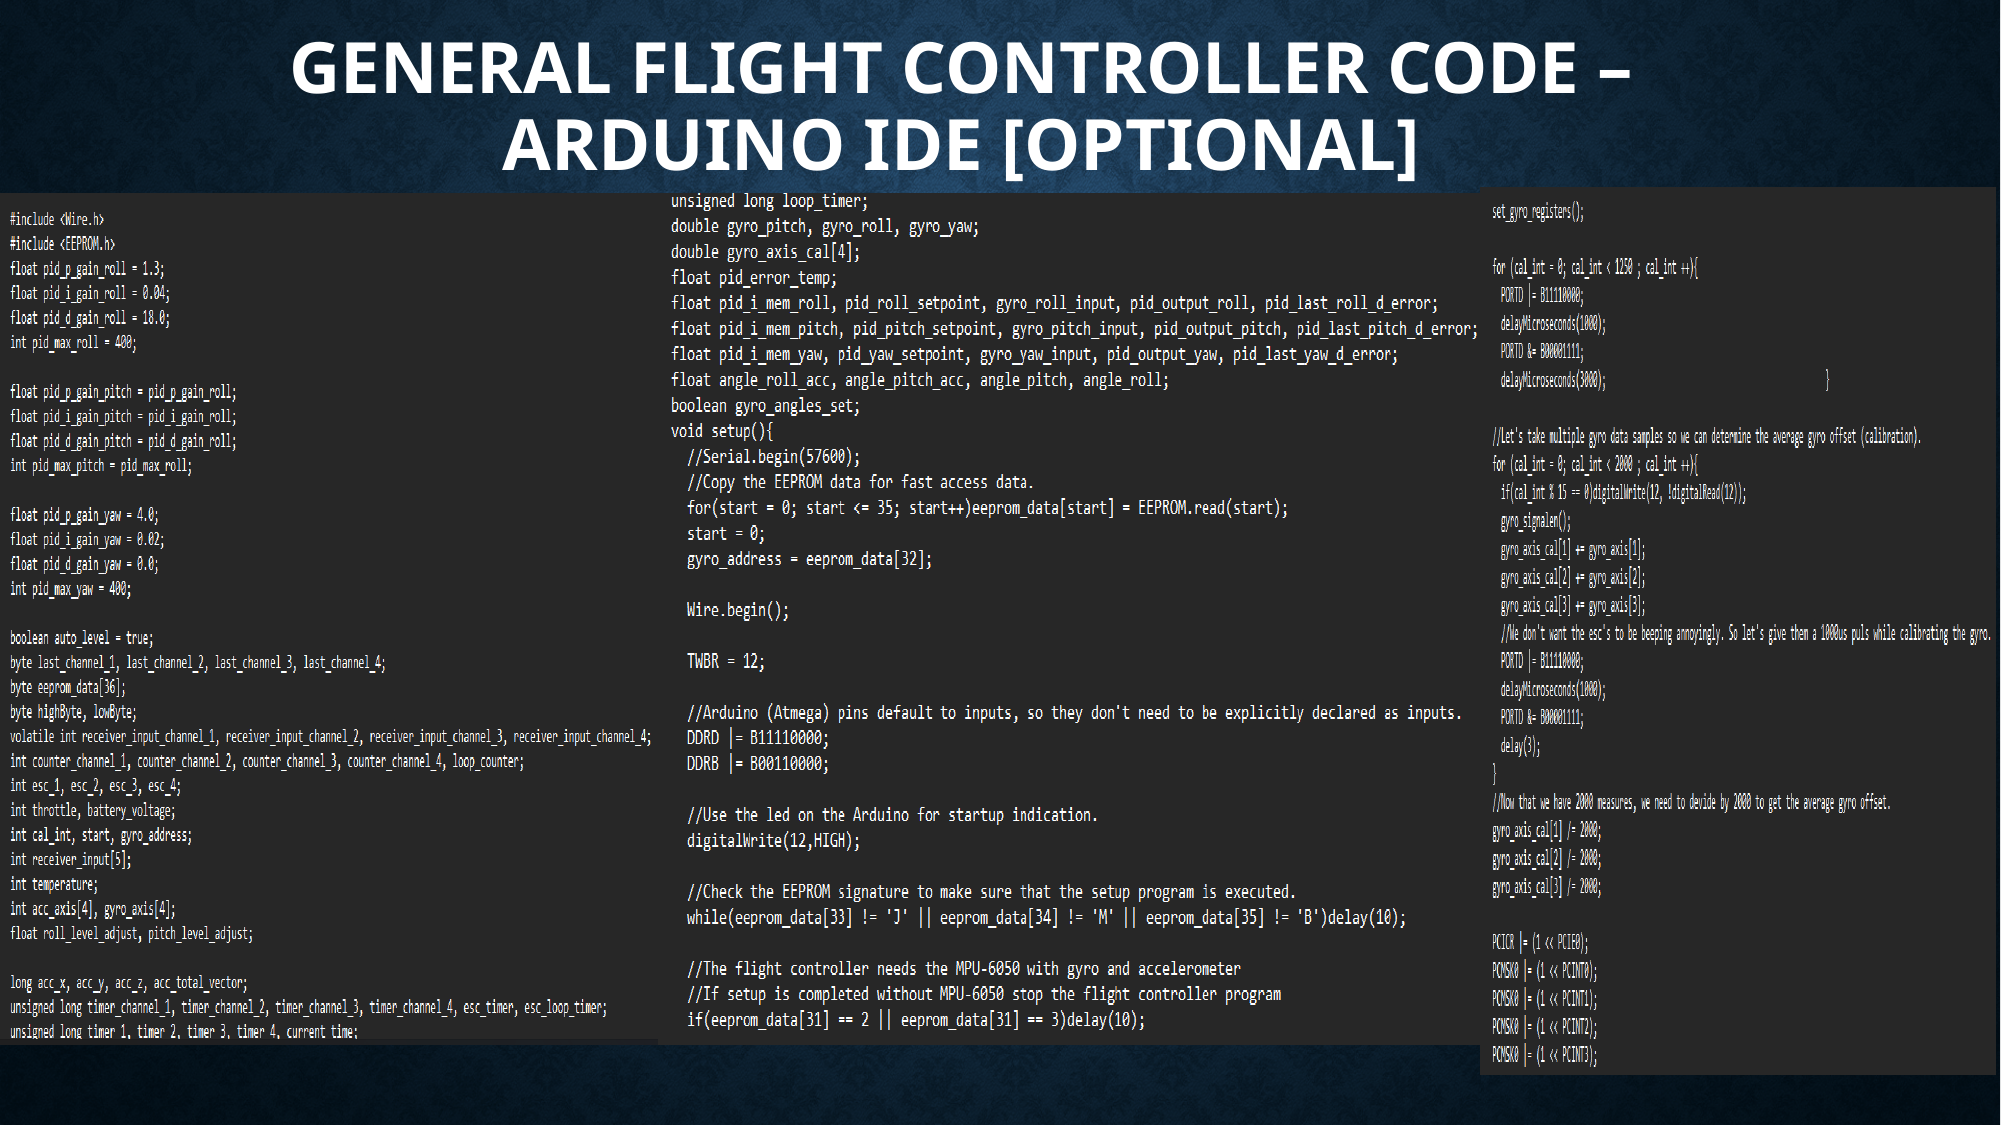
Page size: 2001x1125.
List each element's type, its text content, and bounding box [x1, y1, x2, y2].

picture [0, 186, 1996, 1076]
title GENERAL FLIGHT CONTROLLER CODE – ARDUINO IDE [OPTIONAL] [112, 0, 1811, 193]
